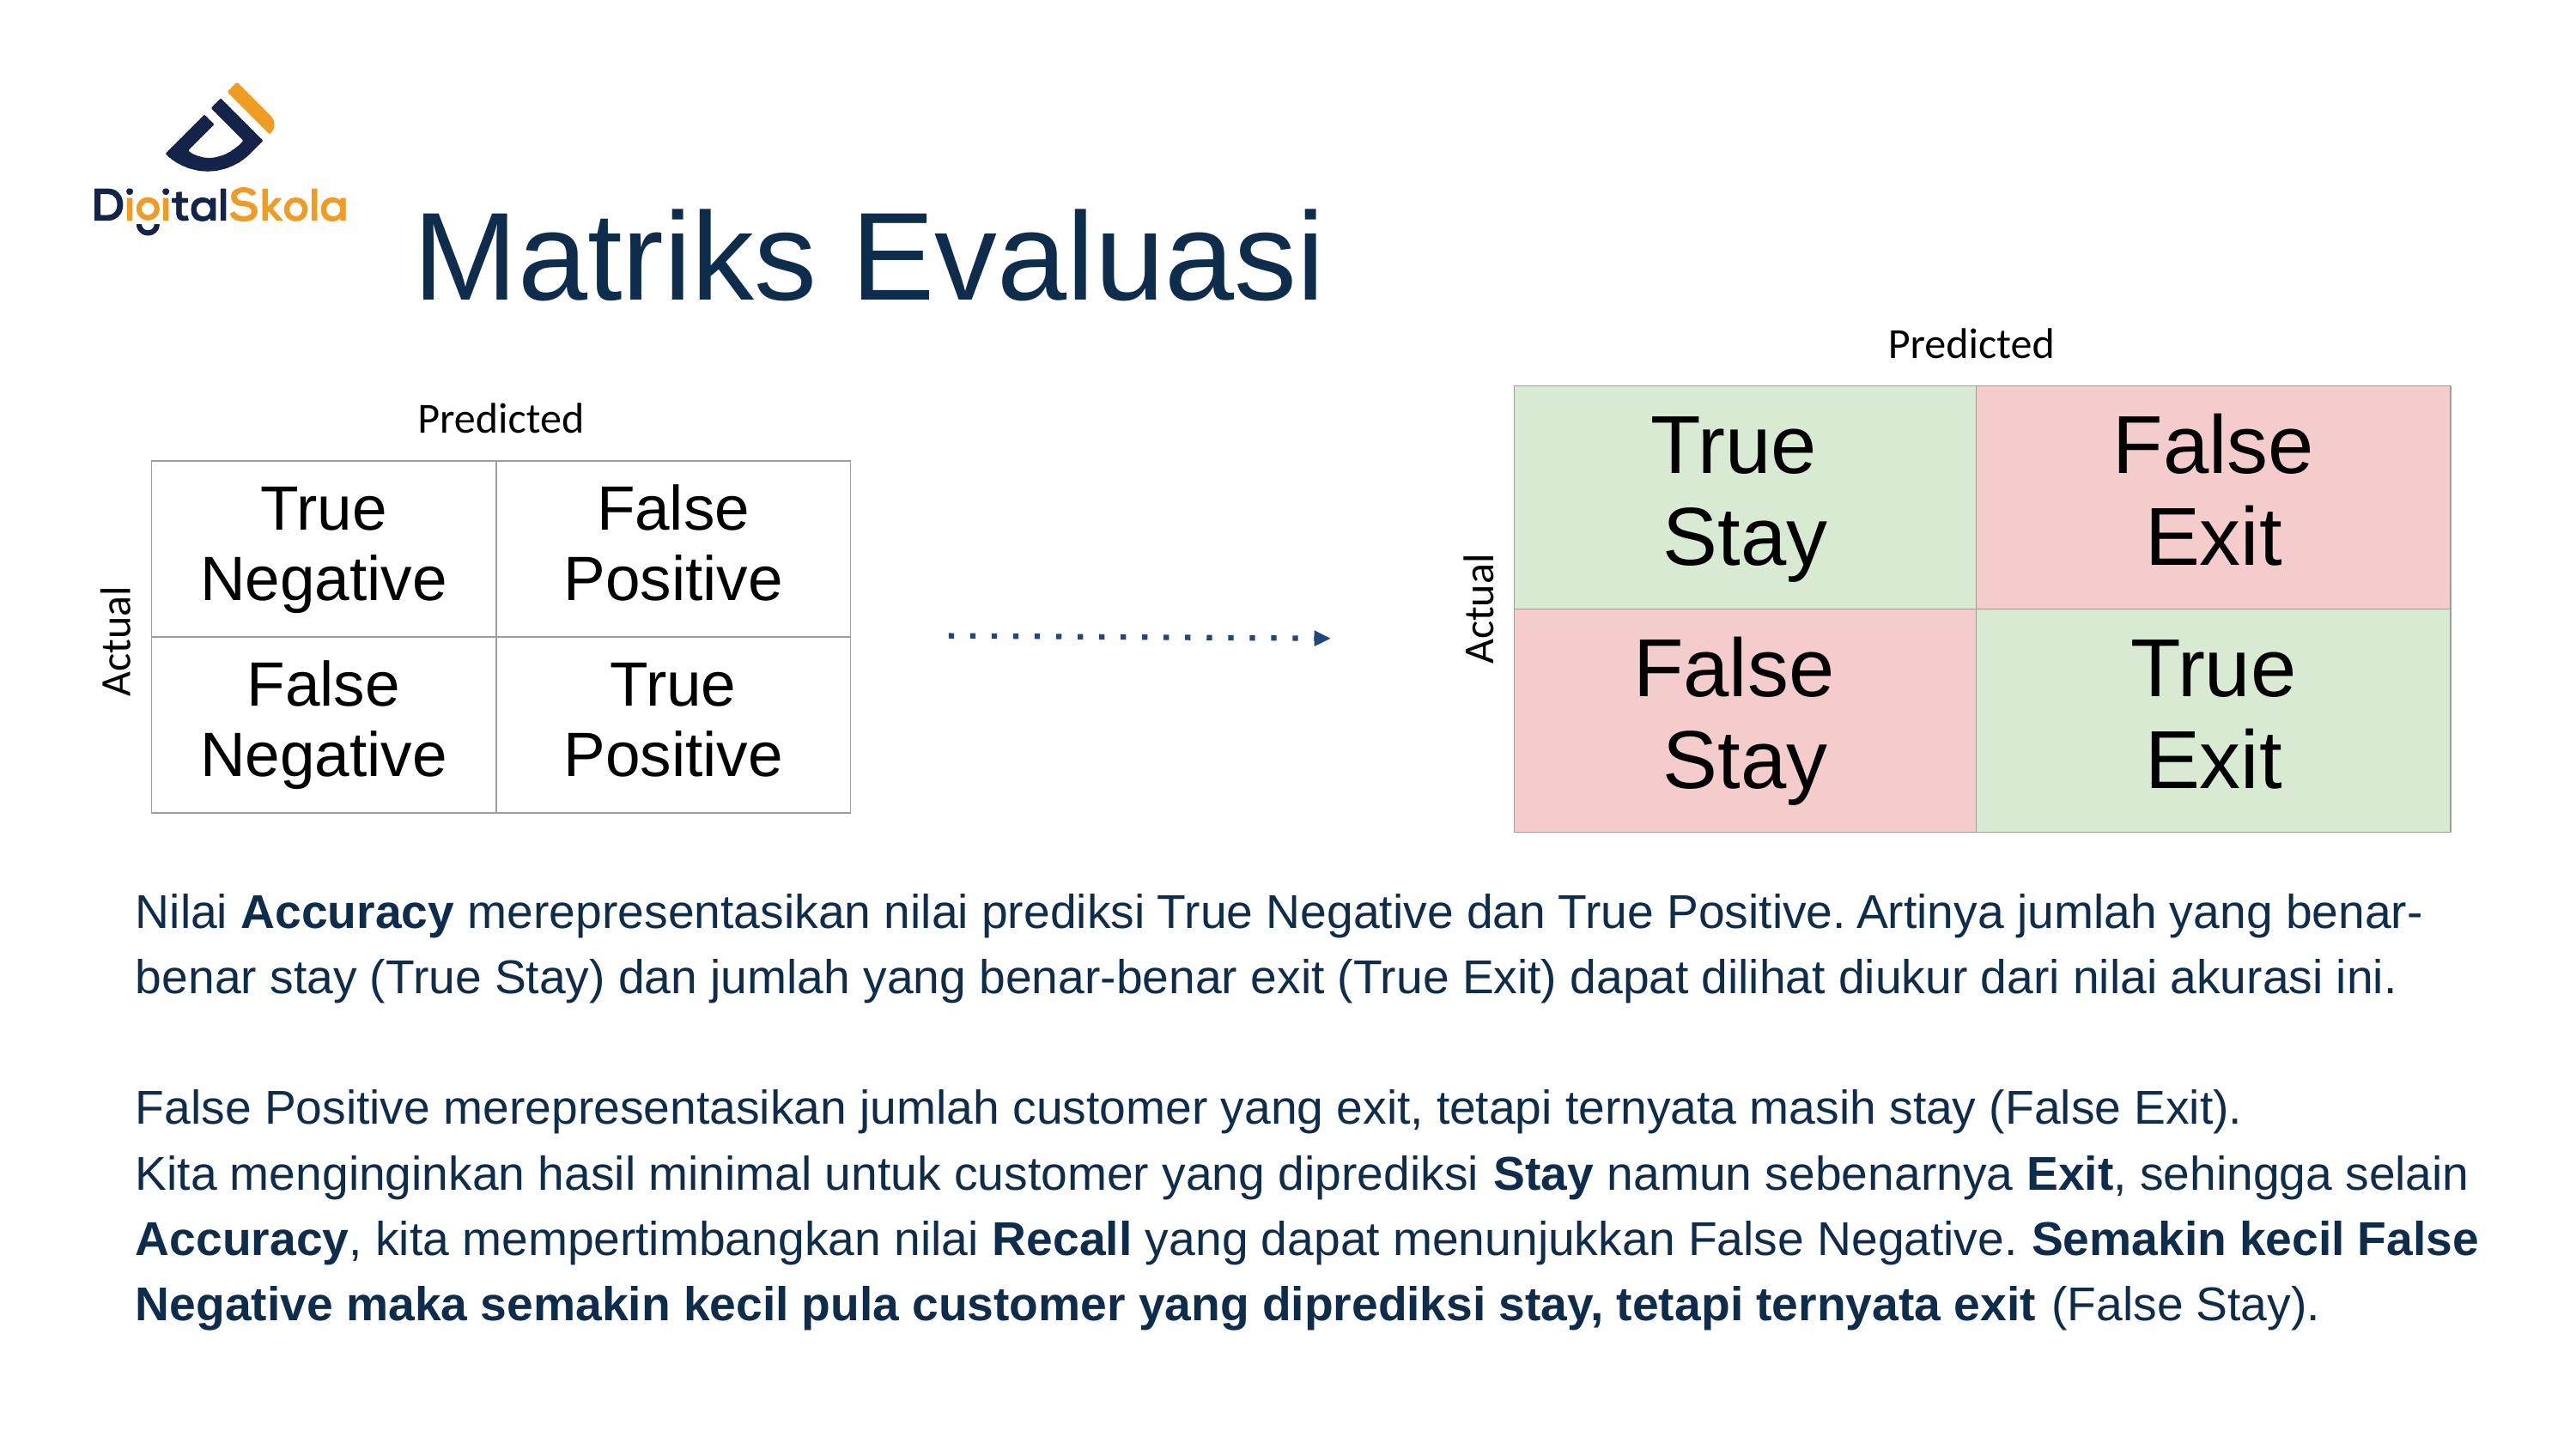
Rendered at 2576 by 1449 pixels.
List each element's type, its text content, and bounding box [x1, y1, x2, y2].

table_header True Negative [152, 462, 495, 636]
text_box Matriks Evaluasi [413, 144, 2399, 325]
table_cell False Stay [1515, 609, 1976, 832]
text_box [948, 635, 1331, 640]
text_box Actual [74, 495, 152, 787]
text_box Predicted [355, 377, 647, 455]
table_header False Exit [1977, 386, 2450, 609]
table_header False Positive [497, 462, 850, 636]
table_header True Stay [1515, 386, 1976, 609]
text_box Predicted [1826, 302, 2117, 380]
picture [48, 27, 392, 282]
table_cell True Positive [497, 638, 850, 812]
table_cell False Negative [152, 638, 495, 812]
table_cell True Exit [1977, 609, 2450, 832]
text_box Nilai Accuracy merepresentasikan nilai prediksi True Negative dan True Positive. Artinya jumlah yang benar-benar stay (True Stay) dan jumlah yang benar-benar exit (True Exit) dapat dilihat diukur dari nilai akurasi ini. False Positive merepresentasikan jumlah customer yang exit, tetapi ternyata masih stay (False Exit). Kita menginginkan hasil minimal untuk customer yang diprediksi Stay namun sebenarnya Exit, sehingga selain Accuracy, kita mempertimbangkan nilai Recall yang dapat menunjukkan False Negative. Semakin kecil False Negative maka semakin kecil pula customer yang diprediksi stay, tetapi ternyata exit (False Stay). [135, 872, 2531, 1331]
text_box Actual [1437, 464, 1516, 755]
